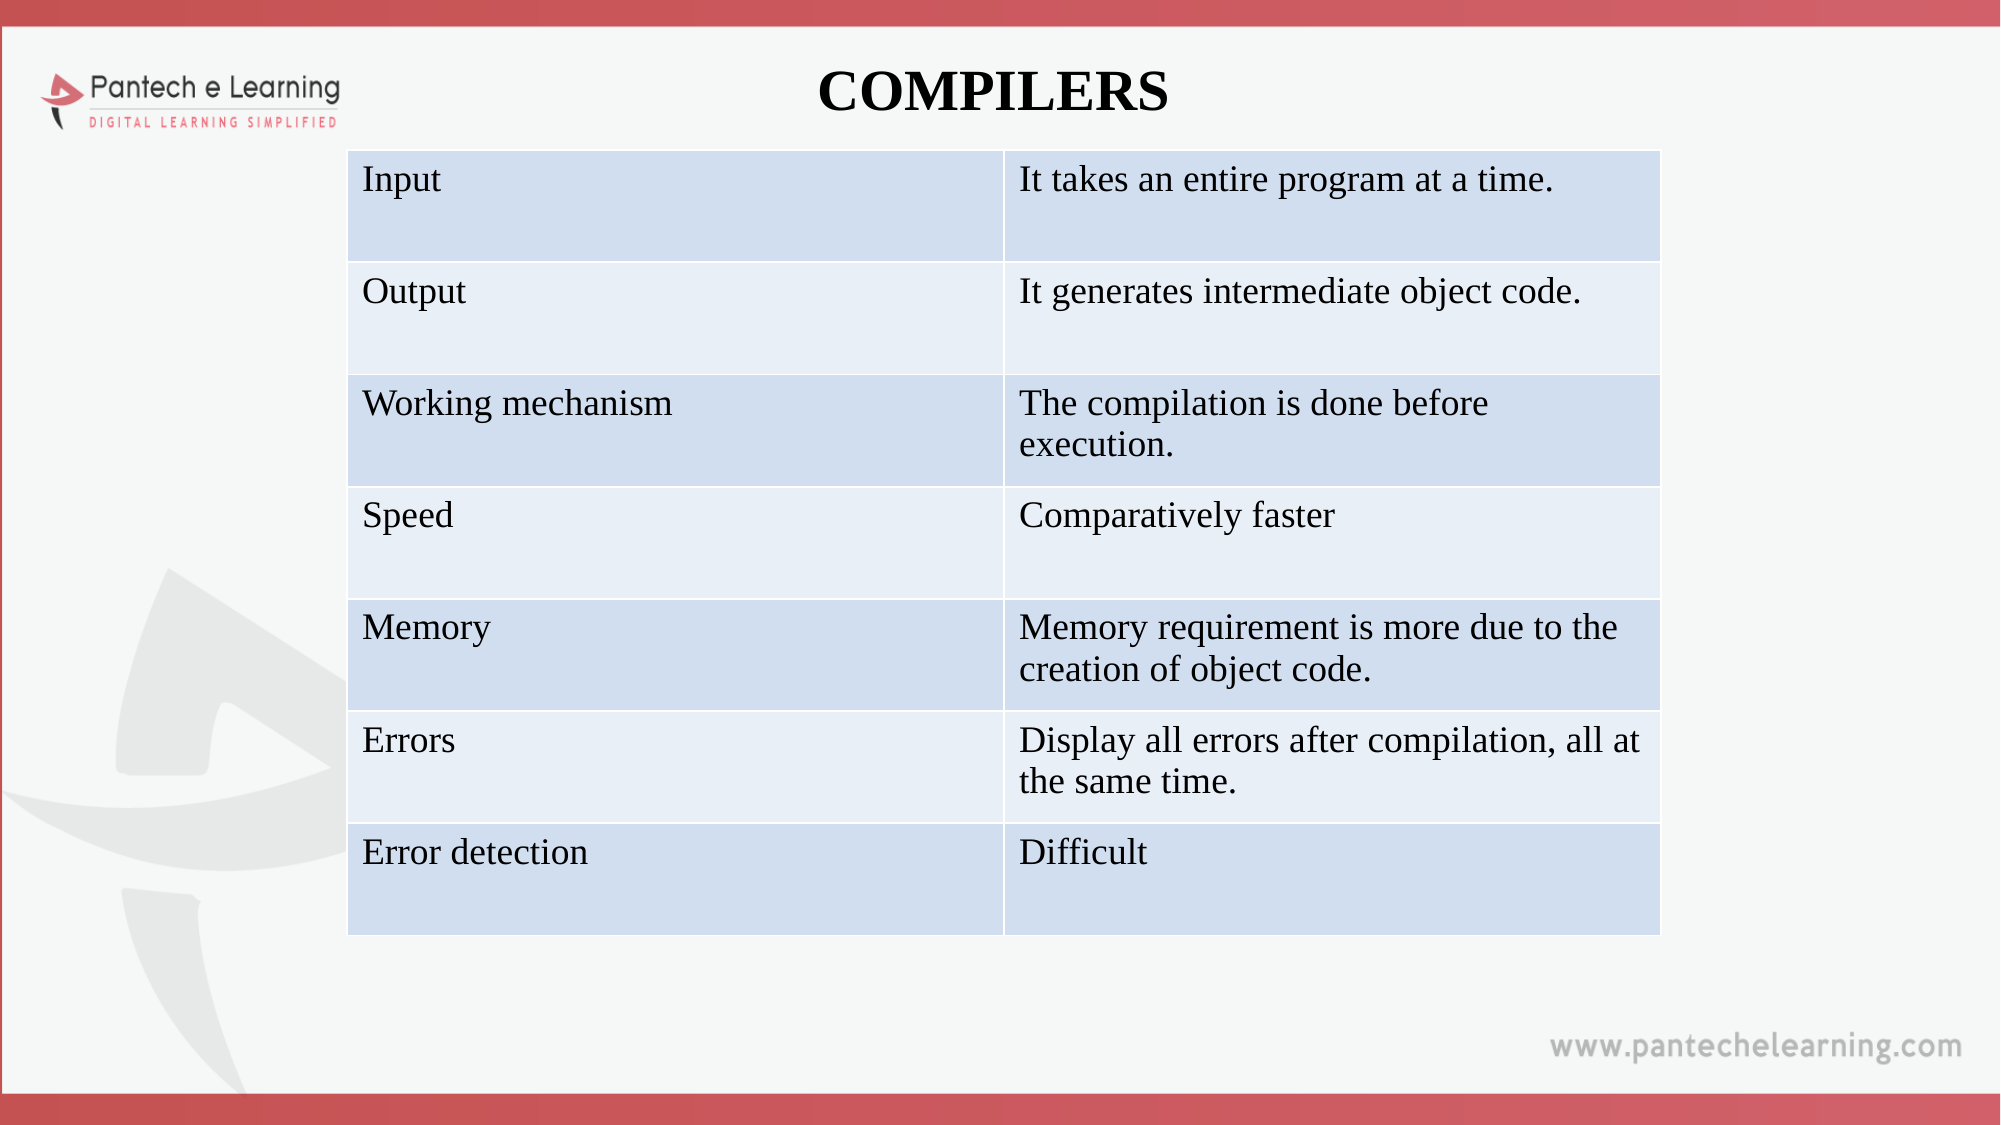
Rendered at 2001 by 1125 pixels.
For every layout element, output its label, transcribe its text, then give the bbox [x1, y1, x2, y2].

text_box COMPILERS [802, 44, 1185, 129]
table_header Input [348, 151, 1003, 261]
table_cell Error detection [348, 824, 1003, 935]
table_cell Comparatively faster [1005, 488, 1660, 598]
table_cell Memory requirement is more due to the creation of object code. [1005, 600, 1660, 710]
table_cell Memory [348, 600, 1003, 710]
table_cell Speed [348, 488, 1003, 598]
table_cell Working mechanism [348, 375, 1003, 486]
table_header It takes an entire program at a time. [1005, 151, 1660, 261]
table_cell Output [348, 263, 1003, 374]
table_cell The compilation is done before execution. [1005, 375, 1660, 486]
table_cell Errors [348, 712, 1003, 822]
table_cell Difficult [1005, 824, 1660, 935]
picture [0, 0, 2001, 1125]
table_cell Display all errors after compilation, all at the same time. [1005, 712, 1660, 822]
table_cell It generates intermediate object code. [1005, 263, 1660, 374]
